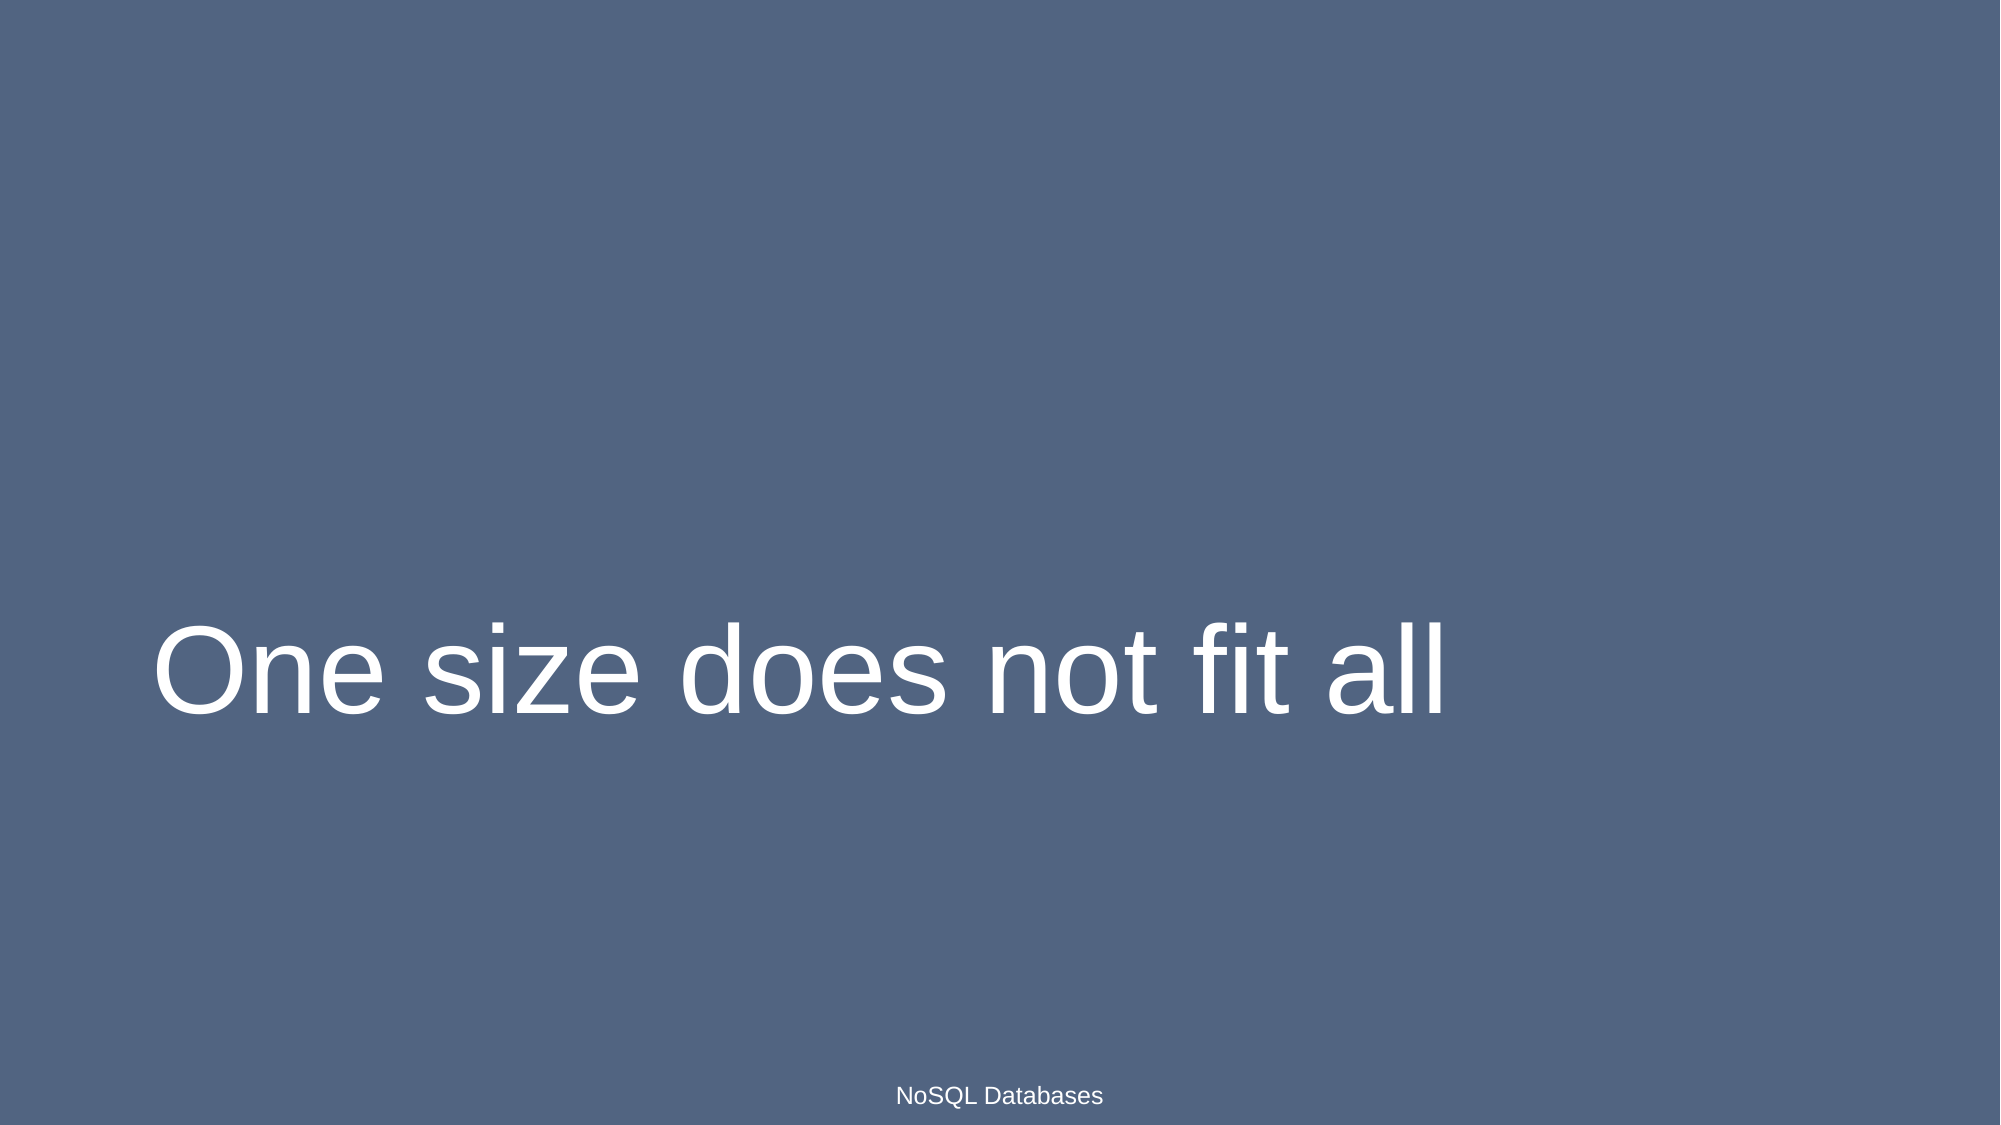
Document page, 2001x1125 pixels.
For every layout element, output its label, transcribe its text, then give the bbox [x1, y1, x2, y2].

title One size does not fit all [136, 280, 1862, 749]
